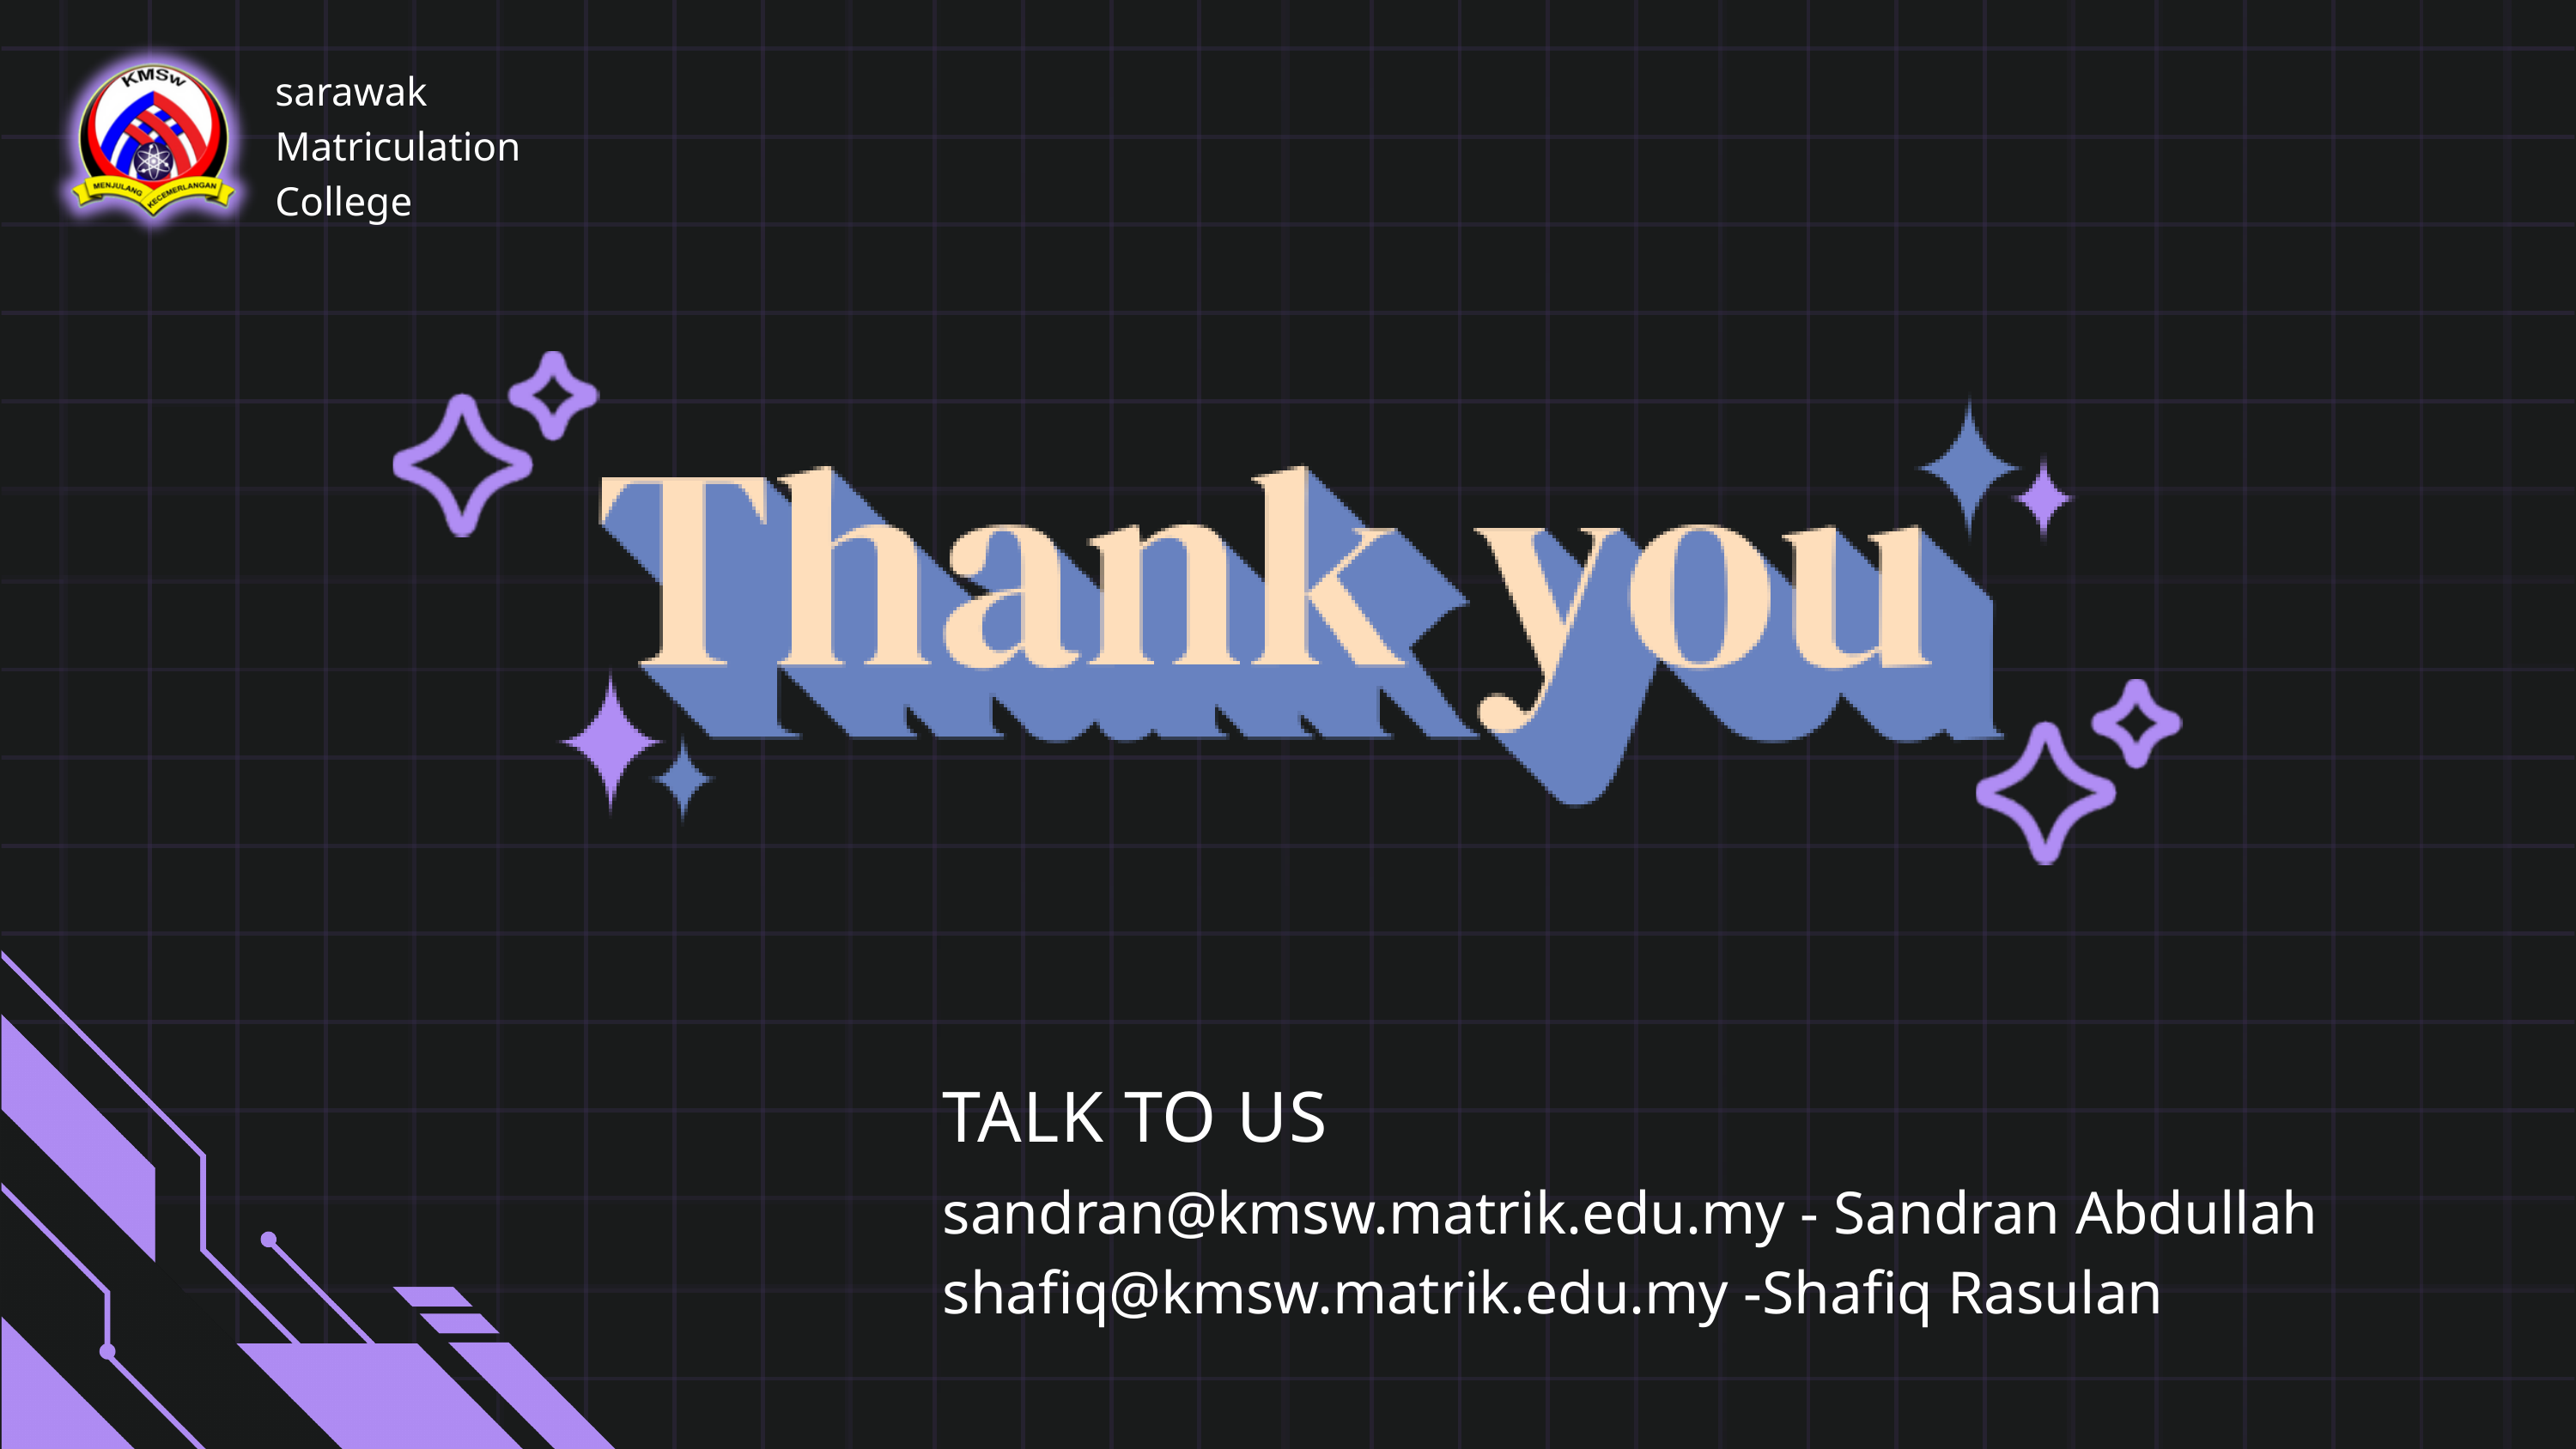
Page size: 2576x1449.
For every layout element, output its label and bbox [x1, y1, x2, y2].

text_box [556, 391, 2080, 827]
text_box [31, 22, 617, 267]
text_box [1, 0, 2575, 1449]
text_box [1976, 679, 2184, 865]
text_box [392, 351, 600, 537]
text_box [942, 1072, 2529, 1325]
text_box [1, 949, 616, 1449]
